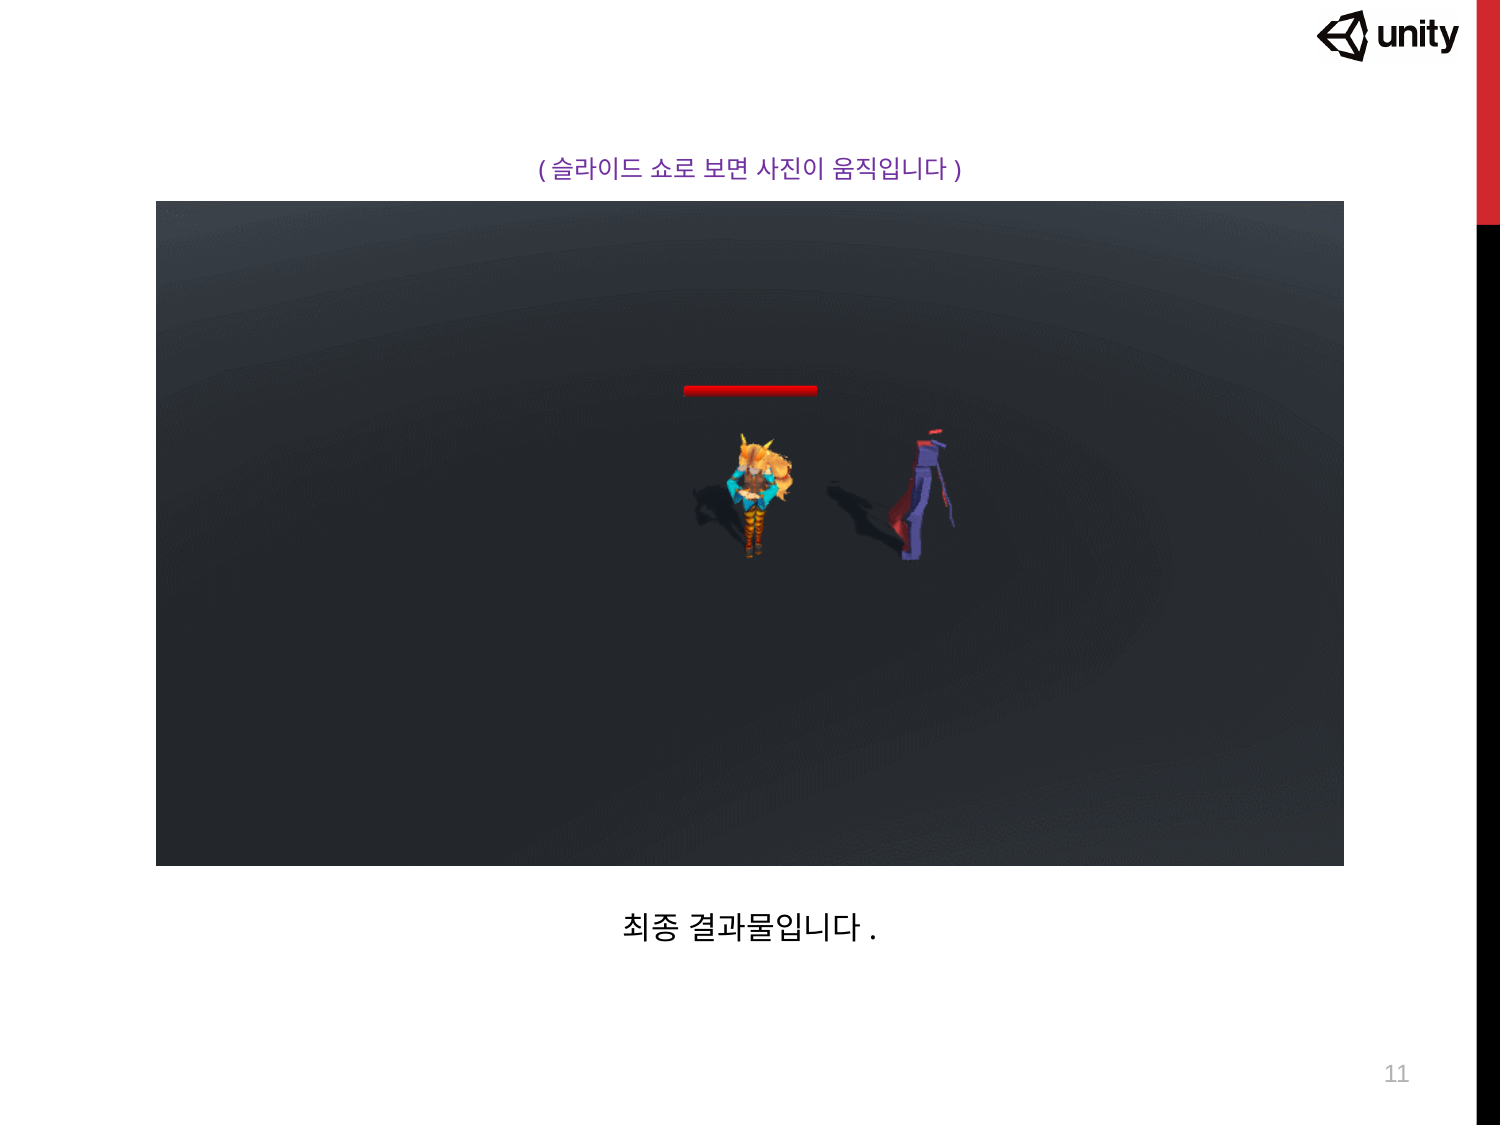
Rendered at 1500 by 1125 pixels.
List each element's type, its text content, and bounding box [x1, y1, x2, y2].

slide_number 11 [1074, 1042, 1425, 1103]
list 최종 결과물입니다. [88, 869, 1412, 985]
text_box (슬라이드 쇼로 보면 사진이 움직입니다) [523, 146, 977, 192]
picture [1316, 10, 1459, 62]
picture [155, 201, 1344, 866]
